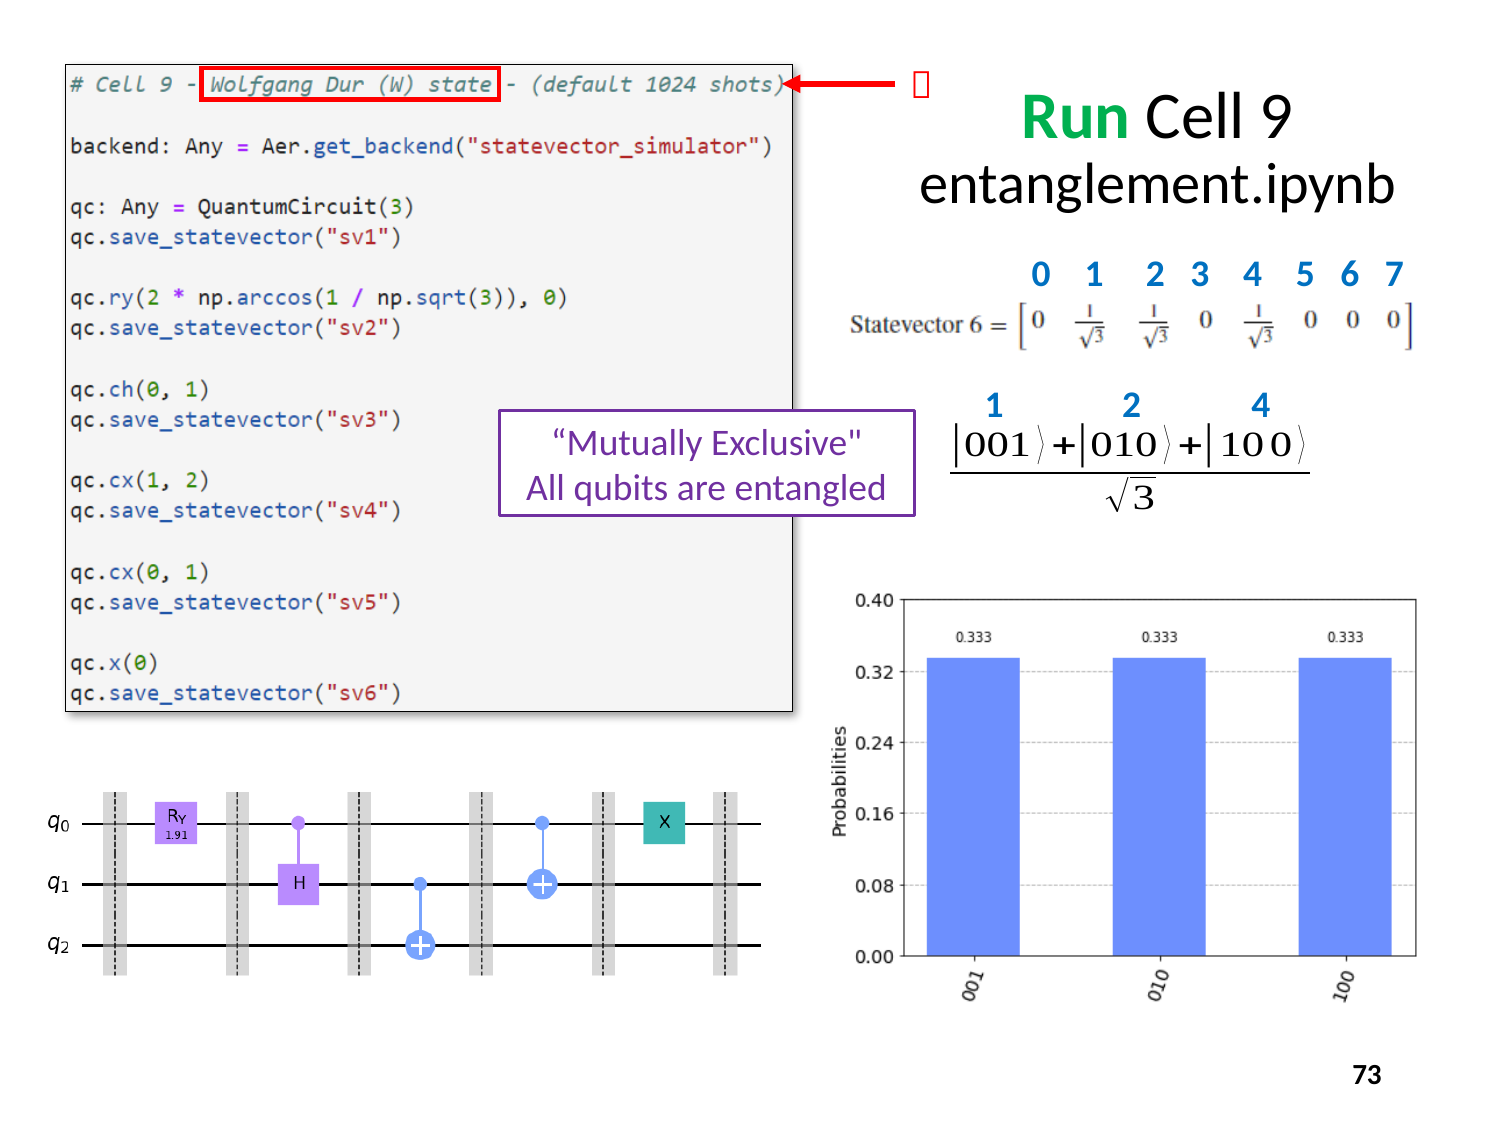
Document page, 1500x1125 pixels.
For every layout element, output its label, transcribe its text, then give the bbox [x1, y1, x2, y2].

picture [839, 295, 1421, 360]
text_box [781, 53, 959, 115]
text_box “Mutually Exclusive" All qubits are entangled [793, 410, 915, 516]
picture [64, 64, 793, 712]
title Run Cell 9 entanglement.ipynb [886, 58, 1430, 240]
picture [821, 565, 1435, 1021]
text_box 0 1 2 3 4 5 6 7 [1016, 241, 1435, 346]
picture [42, 781, 771, 985]
slide_number 73 [1059, 1042, 1397, 1103]
text_box 1 2 4 [969, 372, 1324, 433]
